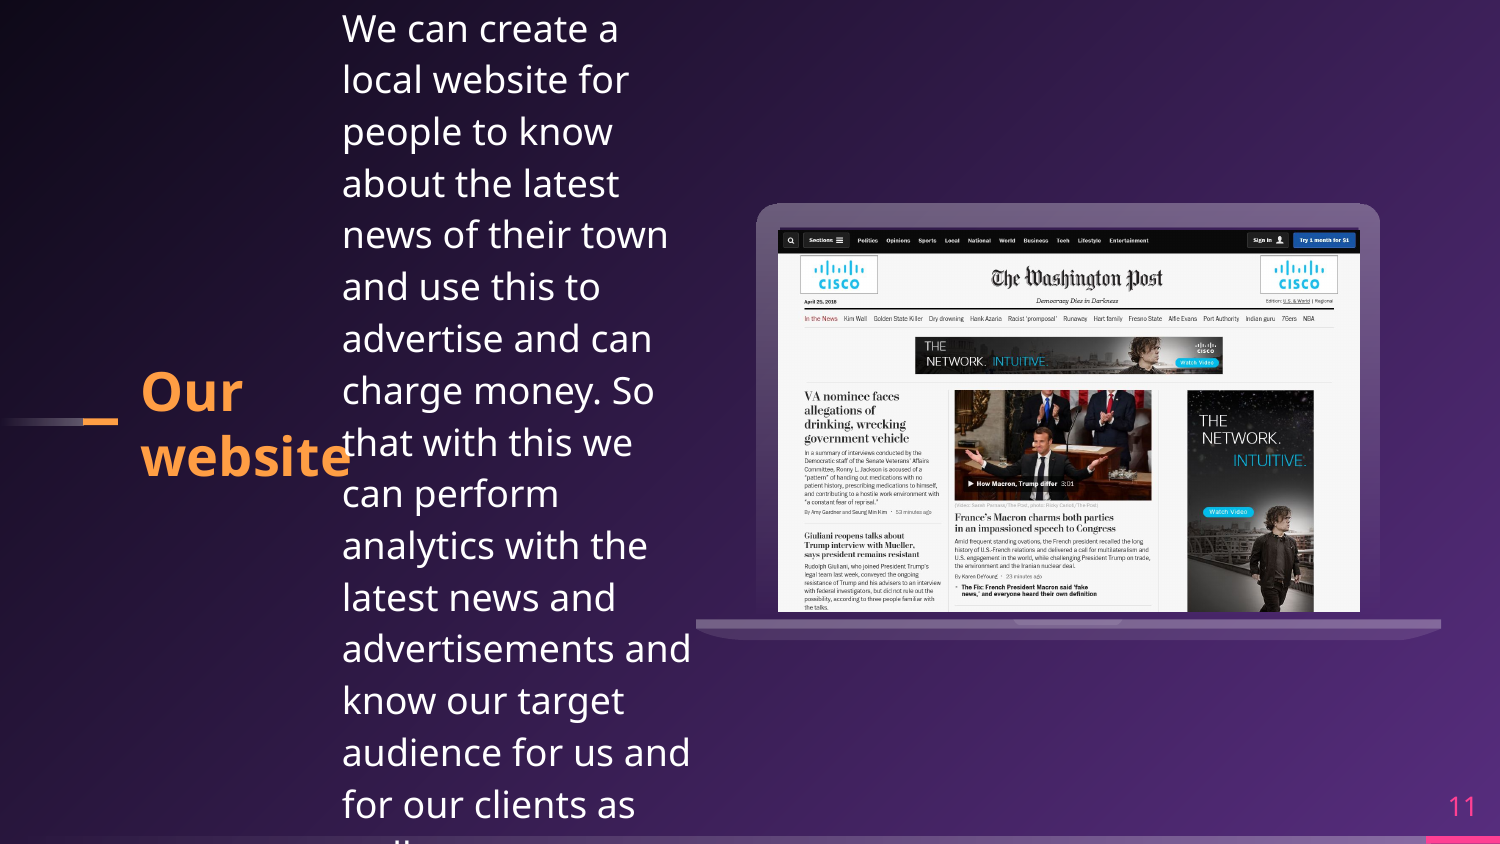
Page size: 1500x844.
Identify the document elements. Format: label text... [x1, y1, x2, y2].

list We can create a local website for people to know about the latest news of their town and use this to advertise and can charge money. So that with this we can perform analytics with the latest news and advertisements and know our target audience for us and for our clients as well. [341, 61, 697, 814]
picture [778, 229, 1360, 612]
list Our website [140, 61, 341, 783]
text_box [695, 203, 1442, 641]
slide_number 11 [1426, 779, 1500, 837]
